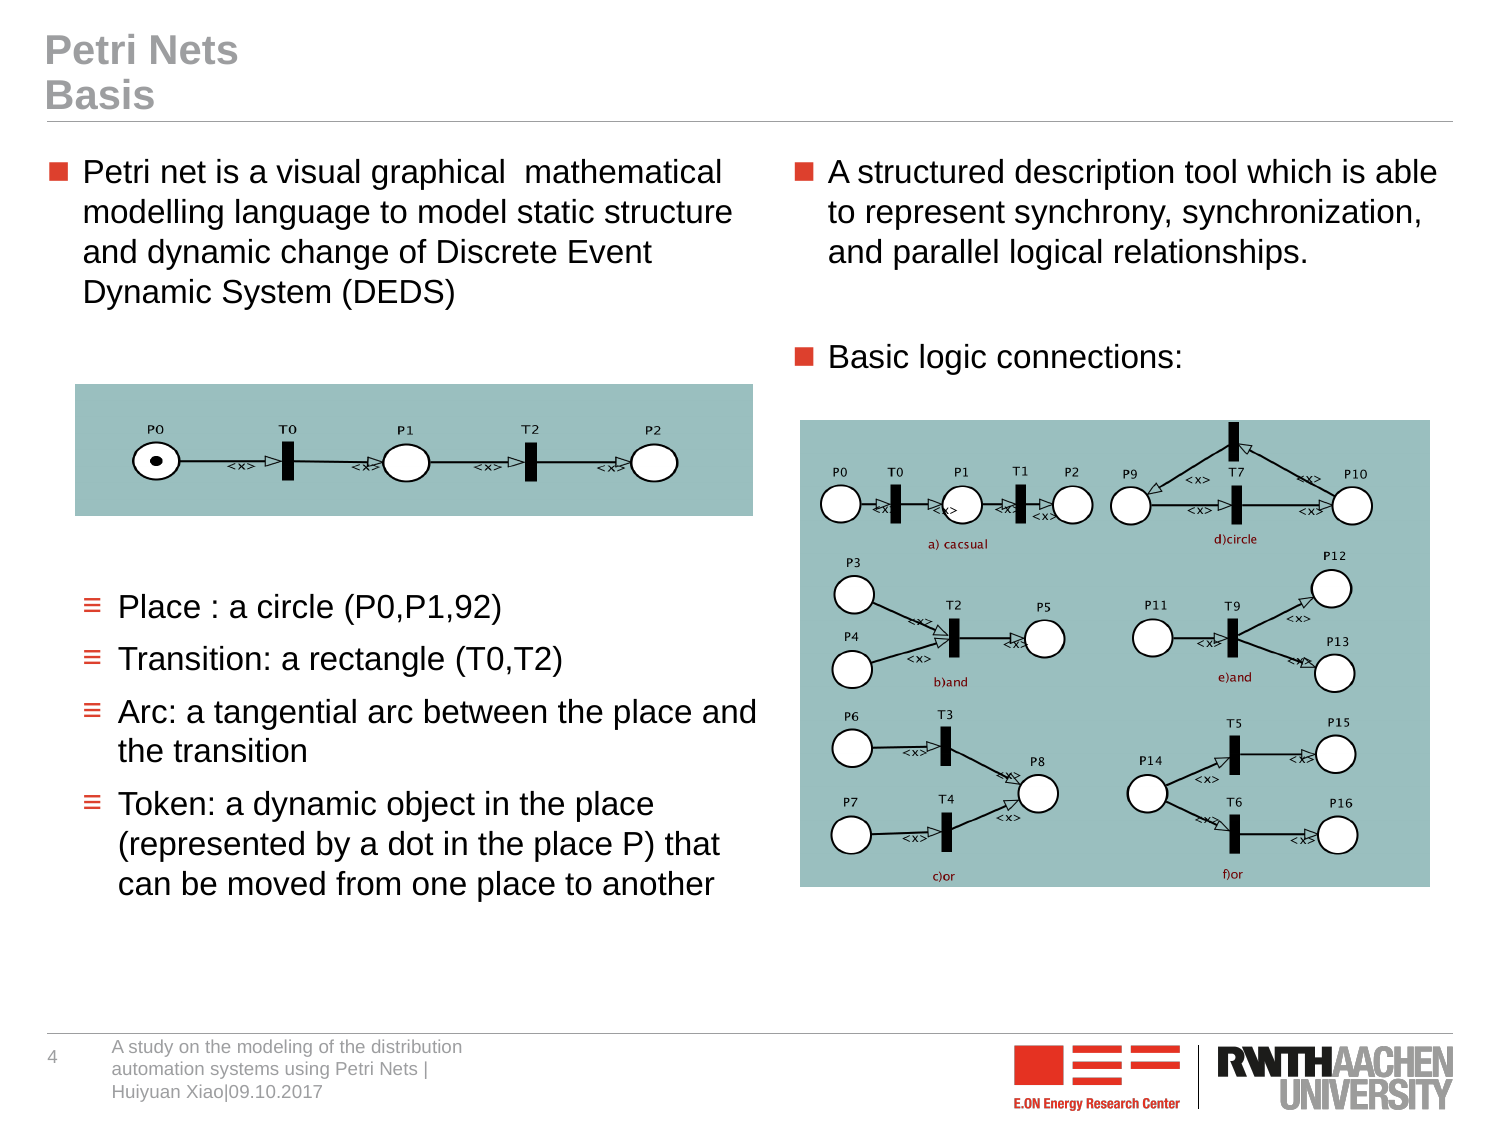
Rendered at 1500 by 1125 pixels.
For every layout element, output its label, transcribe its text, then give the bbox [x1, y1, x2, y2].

picture [75, 384, 753, 516]
picture [800, 154, 1453, 1125]
text_box A structured description tool which is able to represent synchrony, synchronization, and parallel logical relationships. Basic logic connections: [792, 150, 1450, 410]
list Petri net is a visual graphical mathematical modelling language to model static structure and dynamic change of Discrete Event Dynamic System (DEDS) Place : a circle (P0,P1,92) Transition: a rectangle (T0,T2) Arc: a tangential arc between the place and the transition Token: a dynamic object in the place (represented by a dot in the place P) that can be moved from one place to another [47, 150, 770, 1008]
title Petri Nets Basis [44, 29, 1450, 119]
